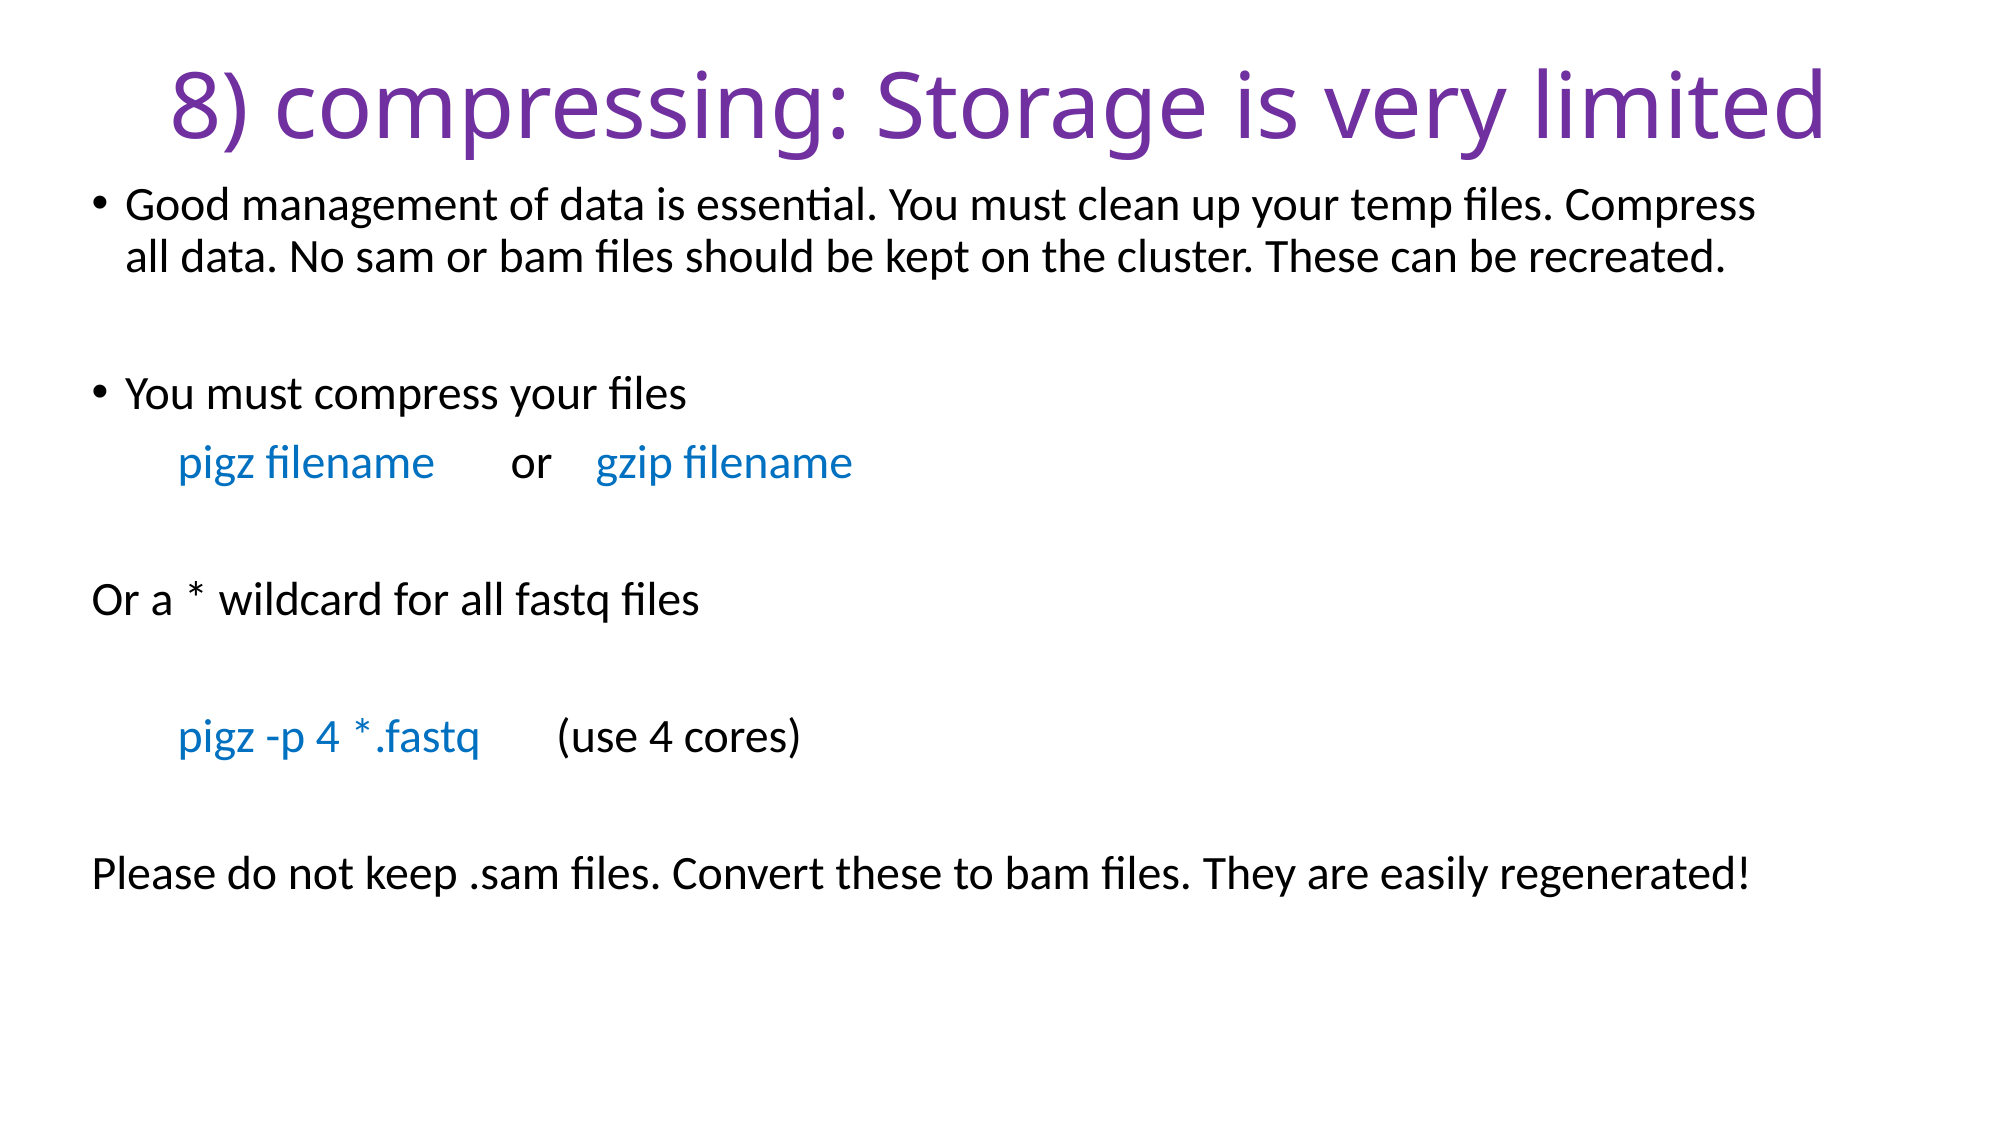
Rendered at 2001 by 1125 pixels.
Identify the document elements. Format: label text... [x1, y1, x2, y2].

list Good management of data is essential. You must clean up your temp files. Compress all data. No sam or bam files should be kept on the cluster. These can be recreated. You must compress your files pigz filename or gzip filename Or a * wildcard for all fastq files pigz -p 4 *.fastq (use 4 cores) Please do not keep .sam files. Convert these to bam files. They are easily regenerated! [76, 172, 1802, 986]
title 8) compressing: Storage is very limited [0, 0, 2000, 218]
